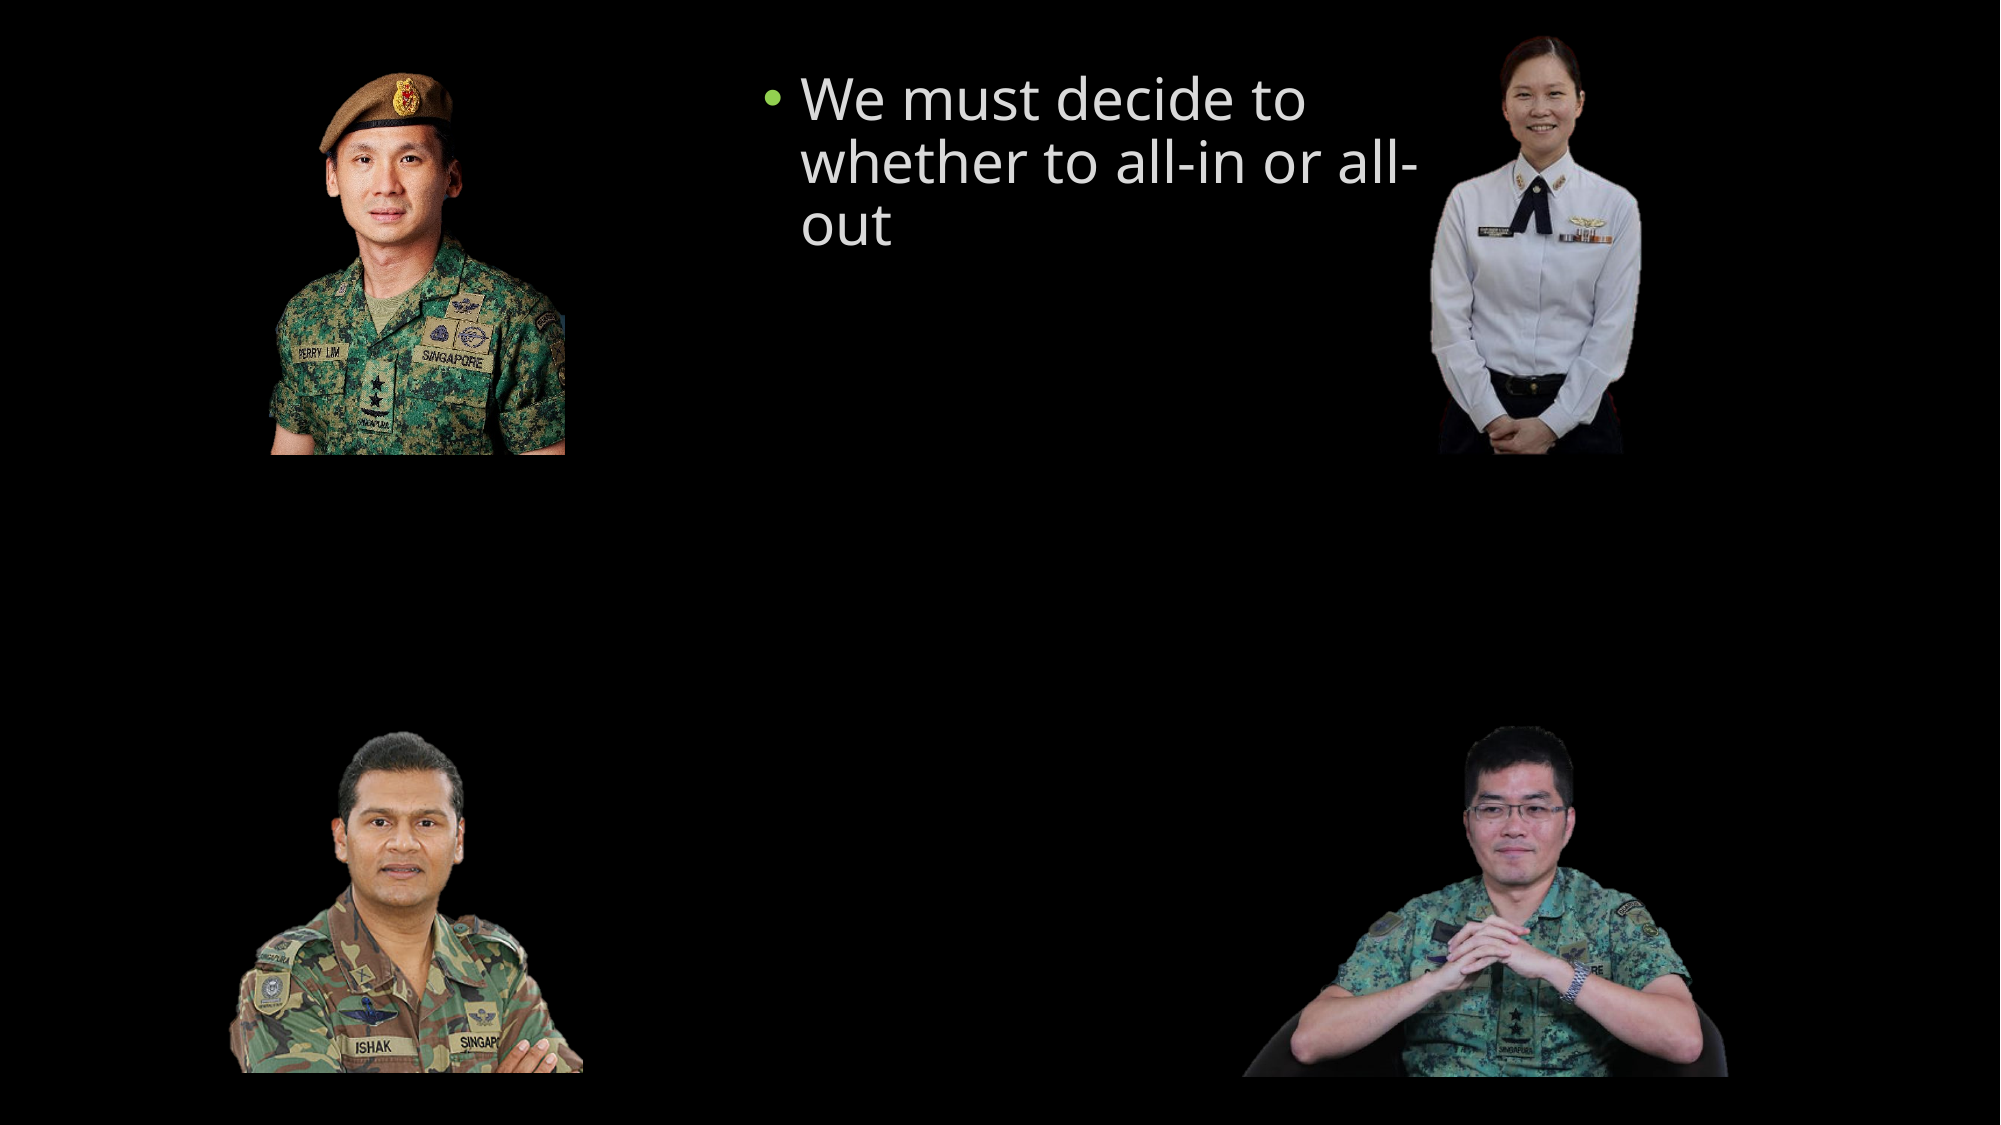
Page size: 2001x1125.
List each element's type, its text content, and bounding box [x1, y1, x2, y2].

picture [1165, 0, 1874, 527]
picture [1164, 687, 1749, 1078]
list We must decide to whether to all-in or all-out [747, 62, 1457, 763]
picture [212, 718, 596, 1073]
picture [243, 52, 565, 455]
